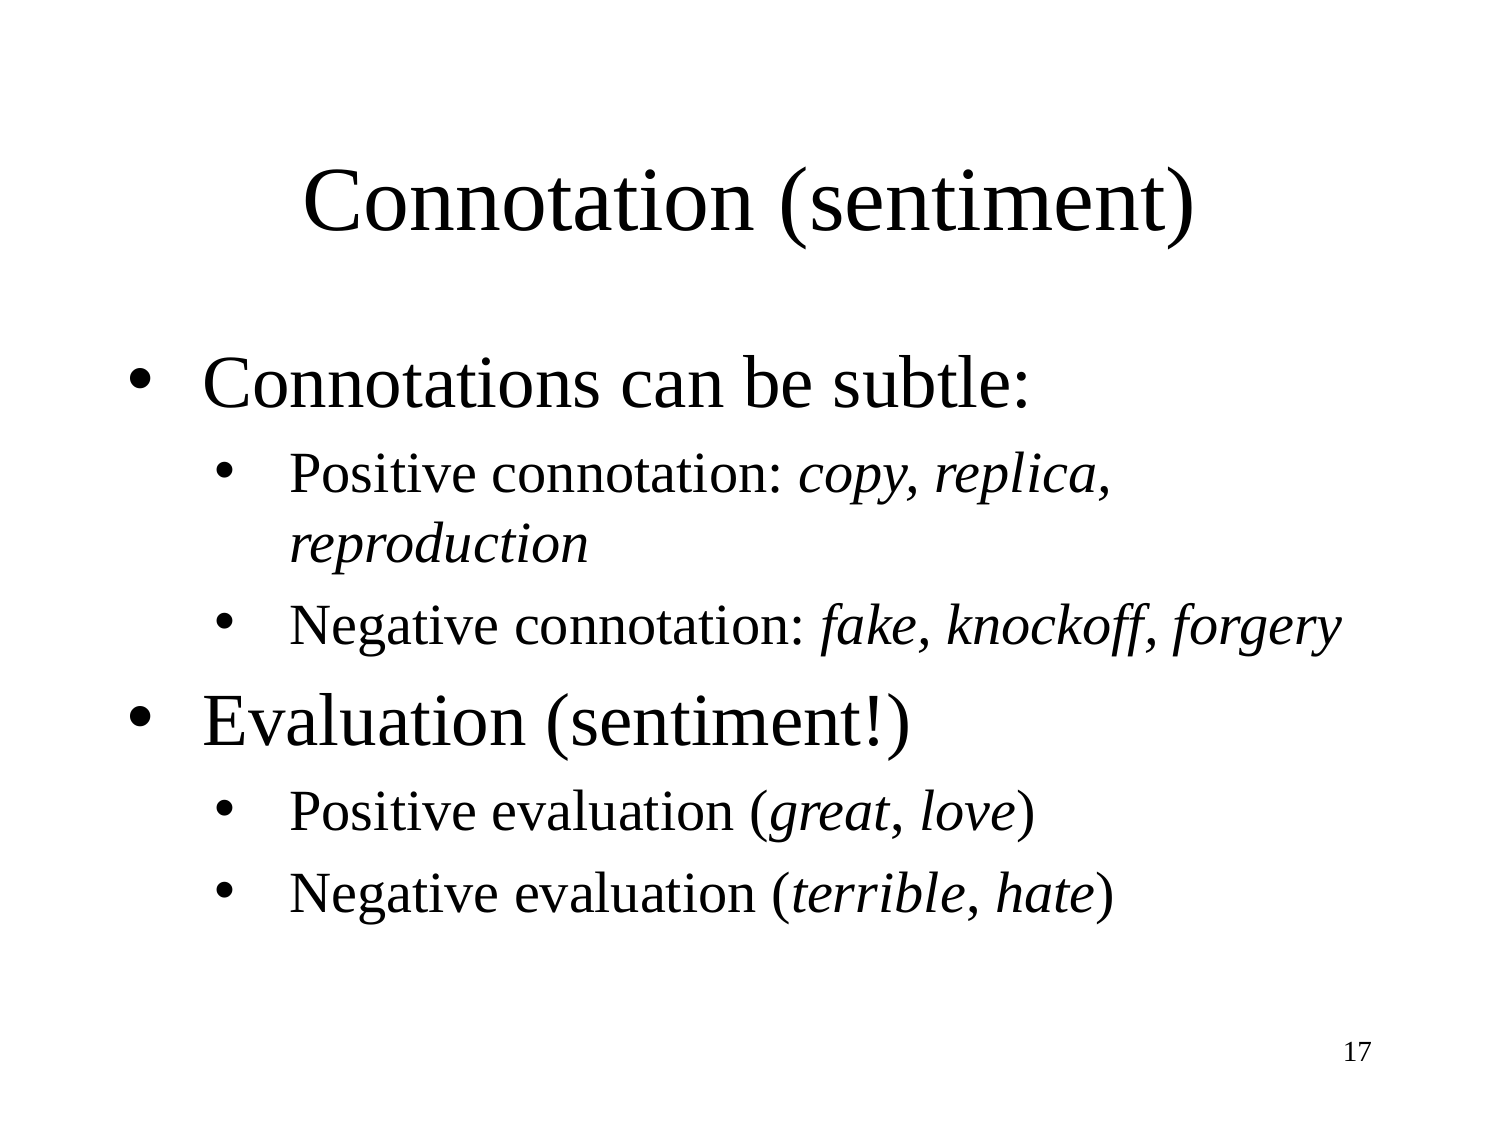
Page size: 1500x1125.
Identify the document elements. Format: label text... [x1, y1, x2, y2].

list Connotations can be subtle: Positive connotation: copy, replica, reproduction Negative connotation: fake, knockoff, forgery Evaluation (sentiment!) Positive evaluation (great, love) Negative evaluation (terrible, hate) [112, 324, 1388, 1001]
slide_number 17 [1074, 1024, 1388, 1101]
title Connotation (sentiment) [112, 99, 1388, 288]
